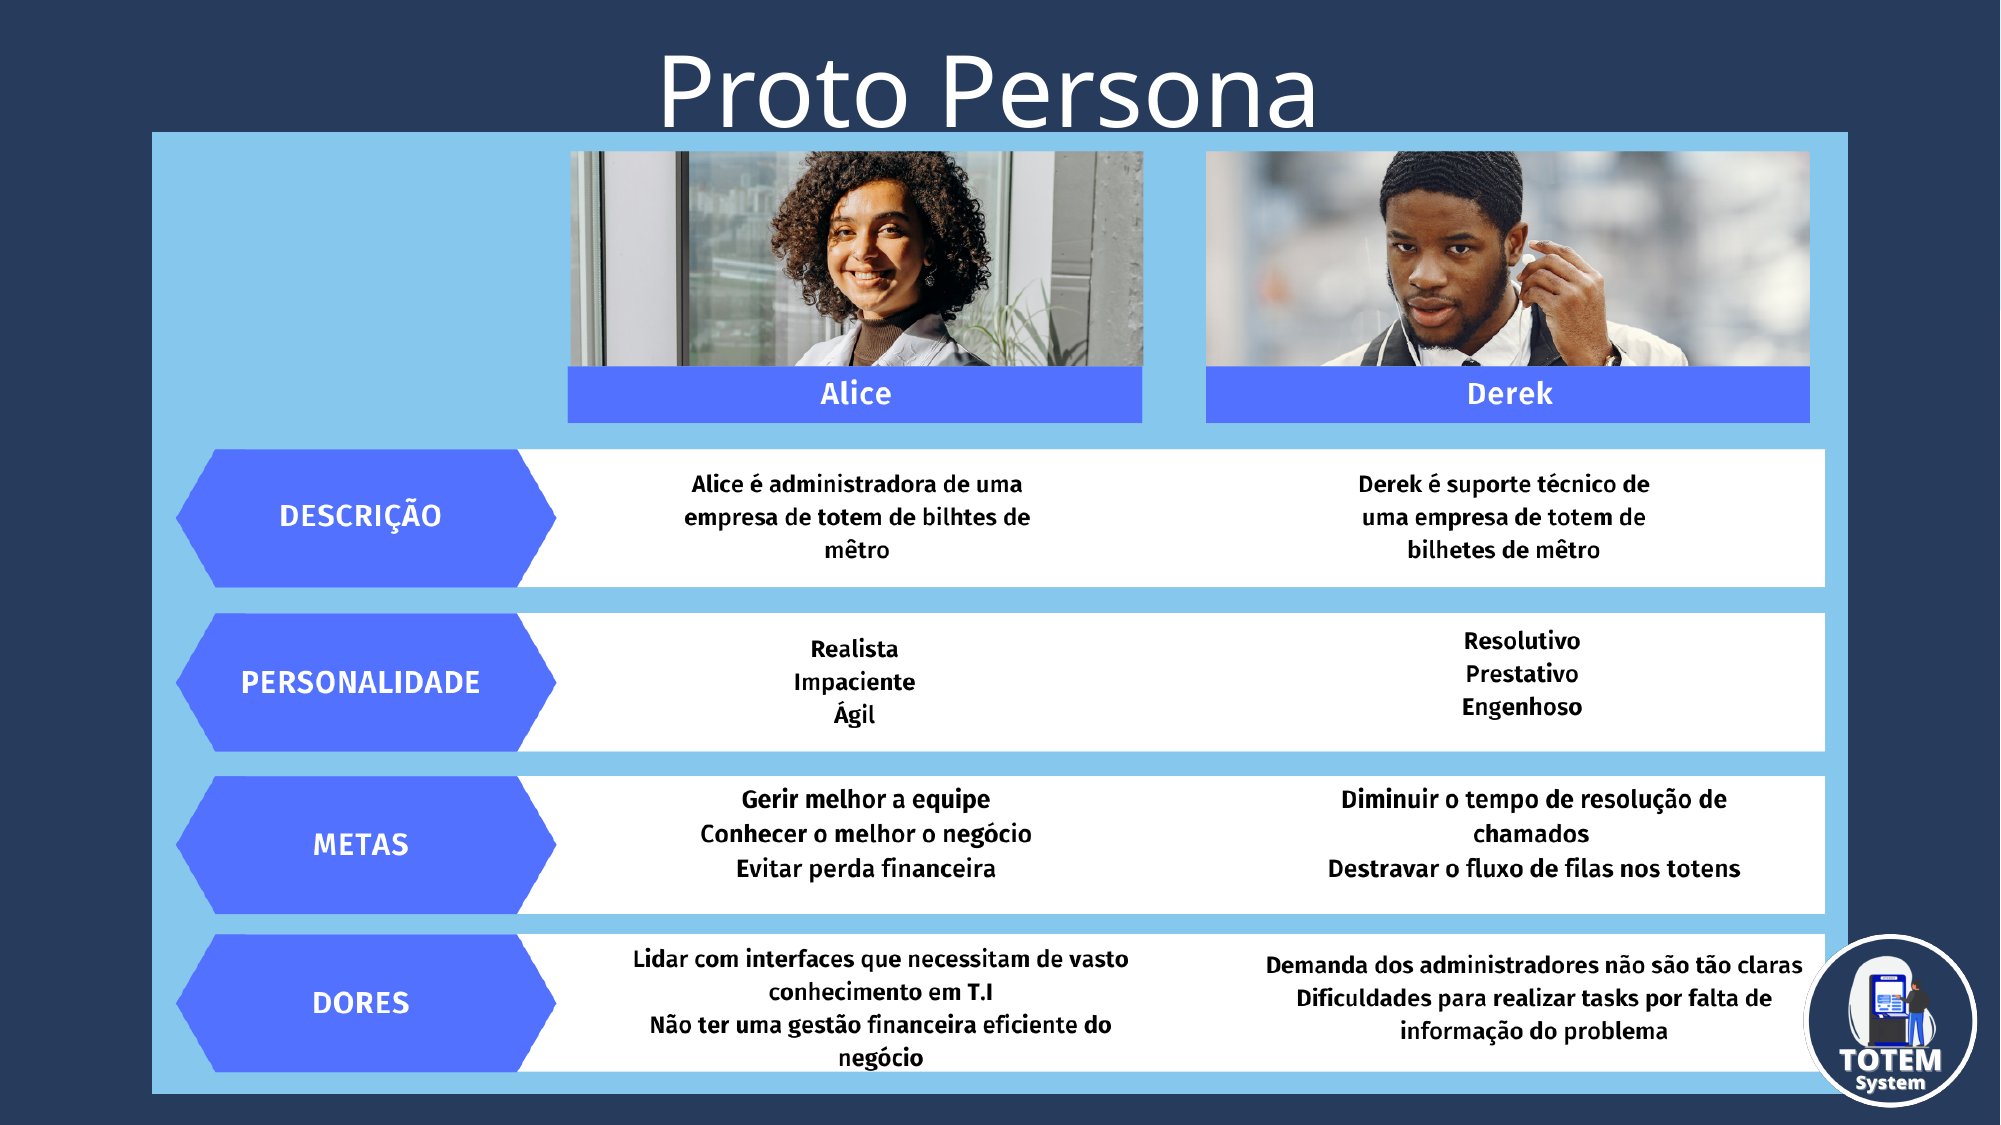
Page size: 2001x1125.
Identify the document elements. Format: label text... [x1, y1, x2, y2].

text_box Proto Persona [459, 20, 1545, 132]
text_box [0, 0, 2000, 1125]
picture [151, 132, 1983, 1112]
